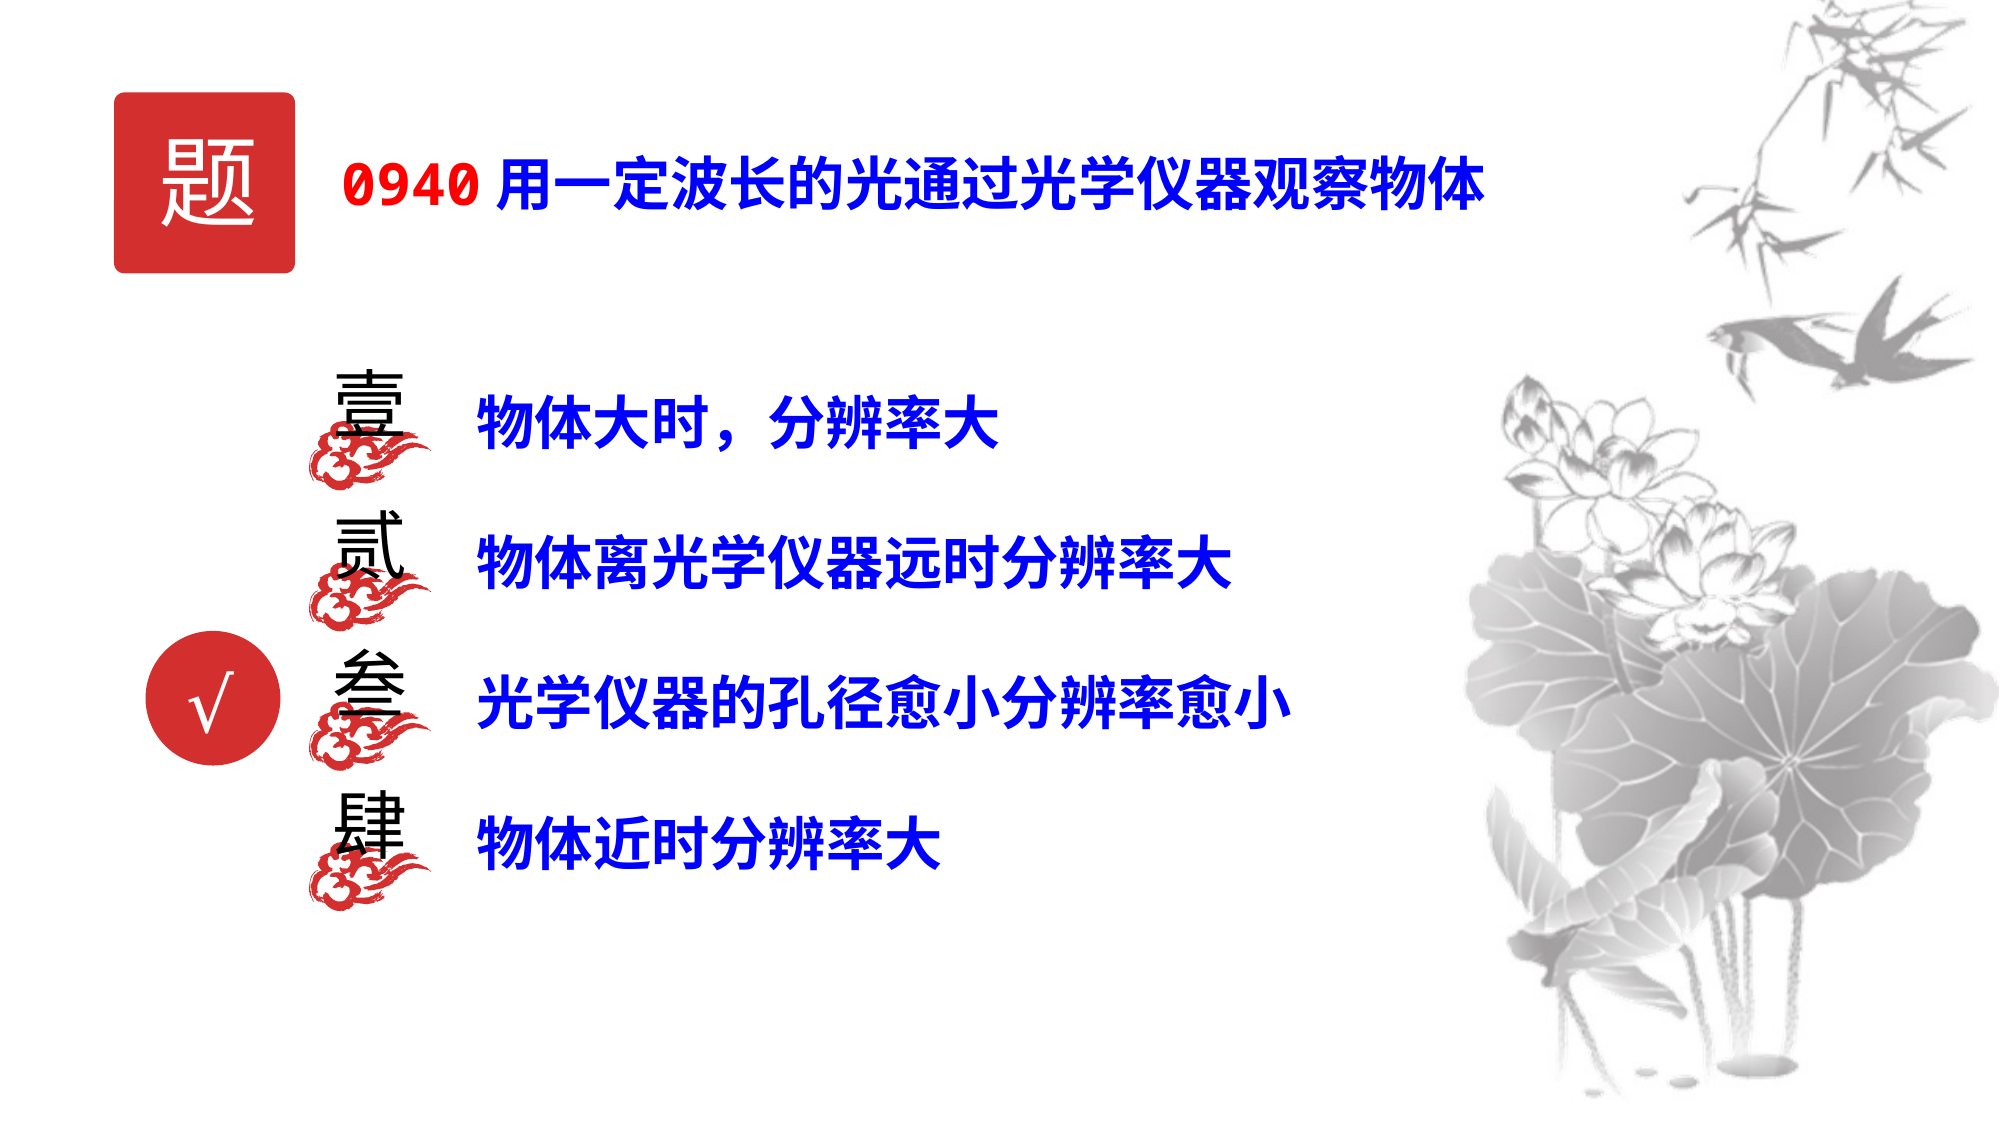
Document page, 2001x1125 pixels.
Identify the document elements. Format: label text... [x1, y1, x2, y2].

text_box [309, 491, 1514, 630]
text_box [309, 630, 1544, 770]
text_box 0940用一定波长的光通过光学仪器观察物体 [326, 140, 1644, 225]
picture [1446, 0, 1999, 1125]
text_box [309, 770, 1562, 912]
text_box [309, 349, 1514, 491]
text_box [114, 92, 296, 274]
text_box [145, 630, 281, 766]
